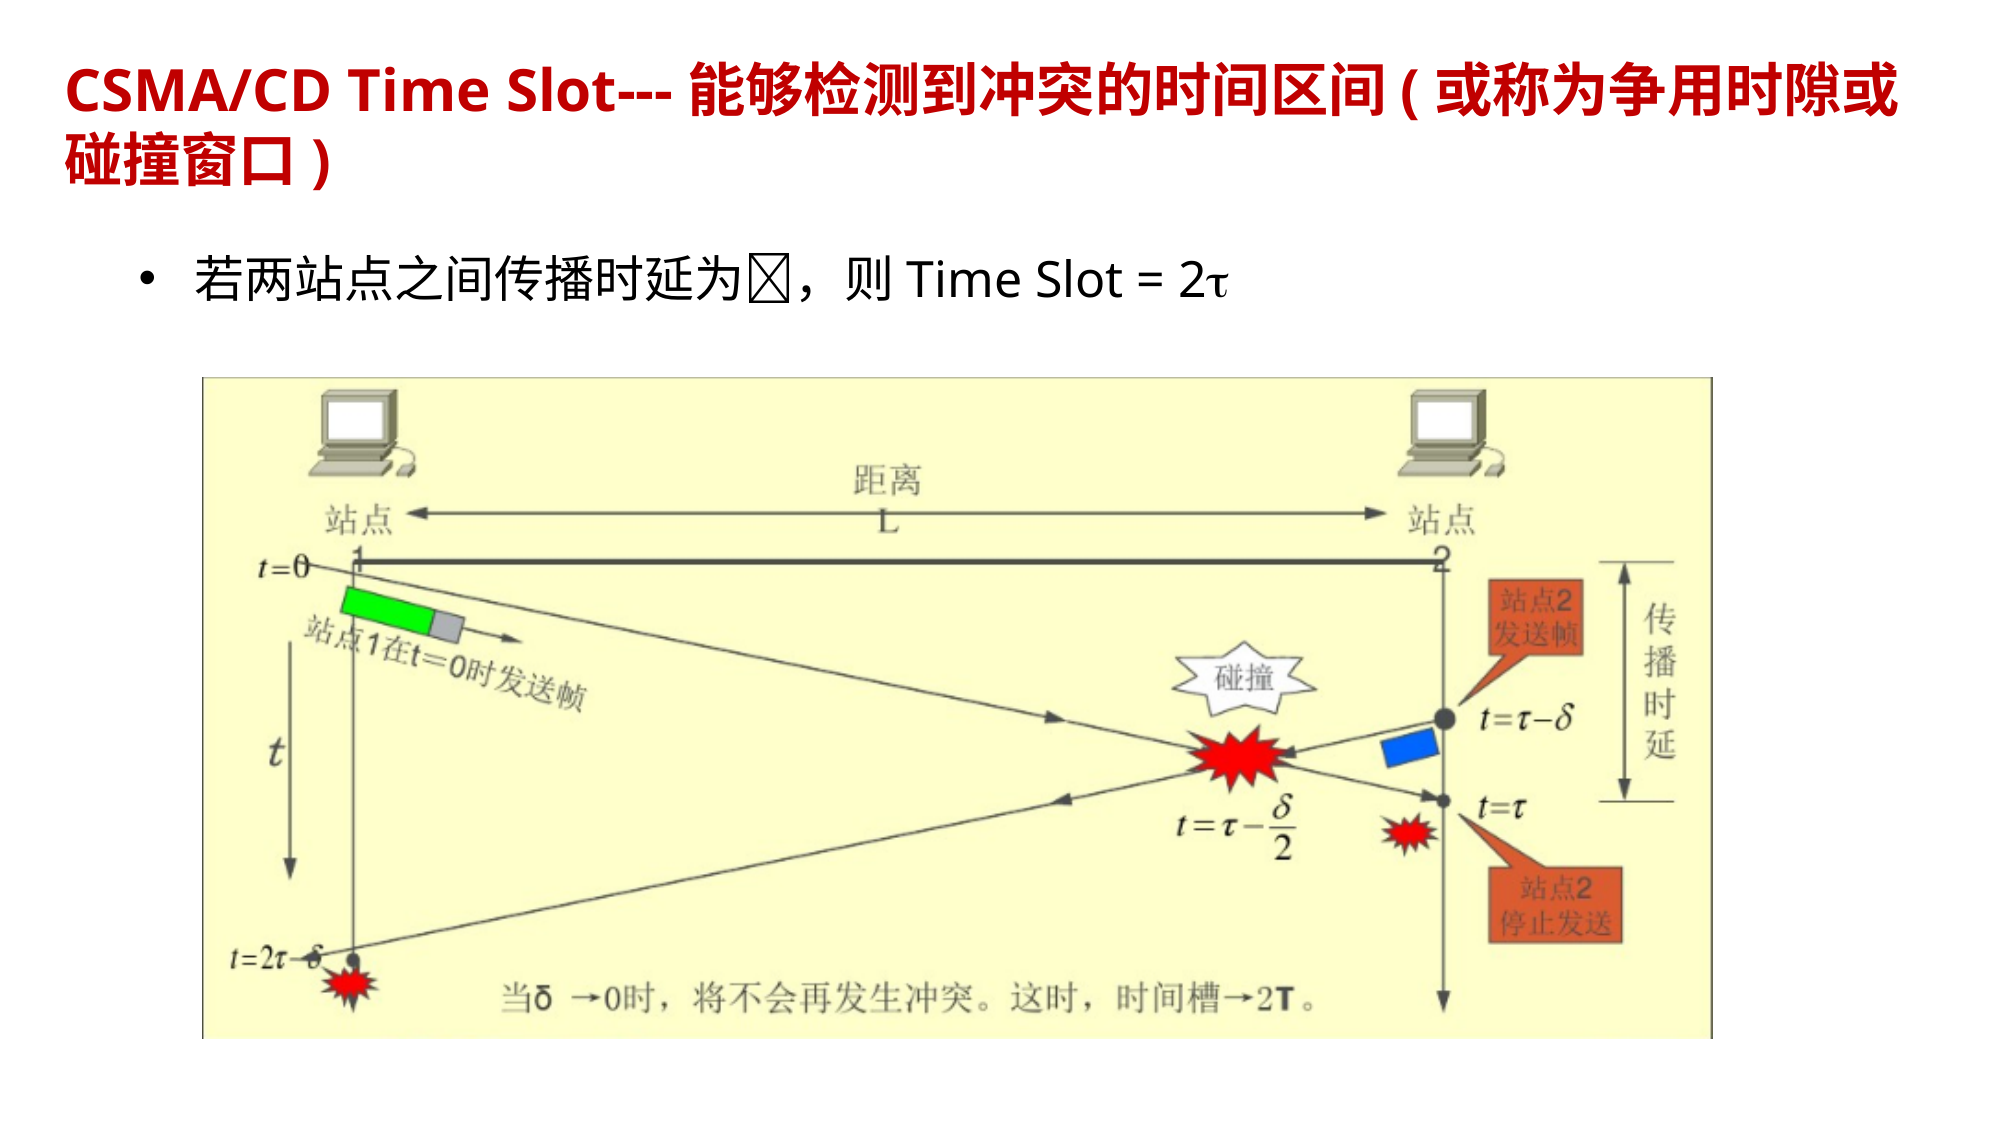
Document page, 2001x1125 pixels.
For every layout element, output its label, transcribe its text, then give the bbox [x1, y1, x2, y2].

picture [202, 377, 1713, 1039]
text_box CSMA/CD Time Slot---能够检测到冲突的时间区间(或称为争用时隙或碰撞窗口) [49, 45, 1972, 200]
text_box 若两站点之间传播时延为，则Time Slot = 2 [123, 239, 1295, 315]
